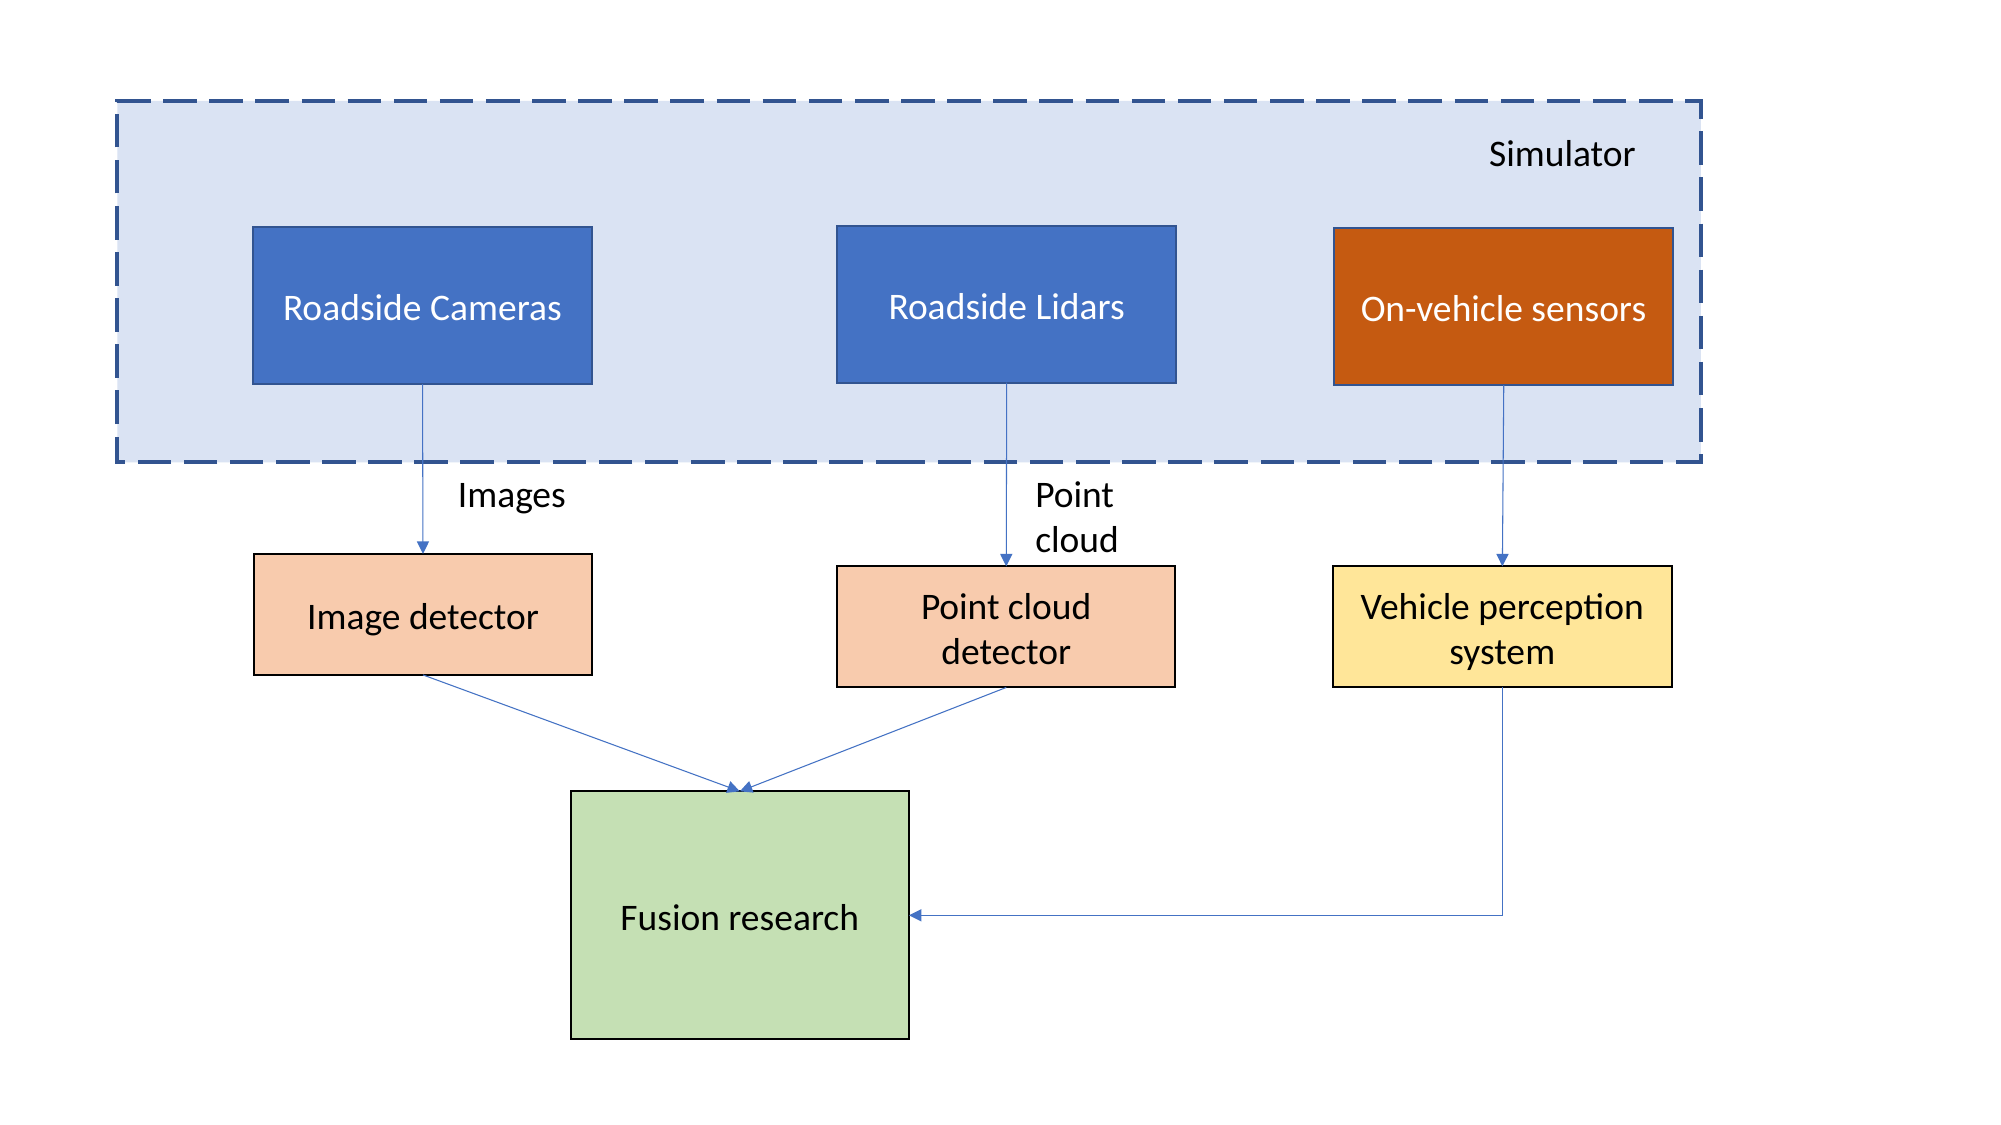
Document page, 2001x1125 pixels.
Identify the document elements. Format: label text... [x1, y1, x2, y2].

text_box Simulator [1474, 122, 1726, 182]
text_box Vehicle perception system [1332, 565, 1673, 688]
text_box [423, 674, 740, 792]
text_box Roadside Lidars [836, 225, 1177, 384]
text_box Point cloud [1020, 462, 1170, 568]
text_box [1091, 504, 1320, 1098]
text_box On-vehicle sensors [1333, 227, 1674, 386]
text_box Roadside Cameras [252, 226, 593, 385]
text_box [739, 687, 1007, 792]
text_box [116, 100, 1702, 463]
text_box Image detector [253, 553, 593, 676]
text_box Images [443, 462, 592, 523]
text_box Point cloud detector [836, 565, 1091, 688]
text_box Fusion research [570, 792, 910, 1040]
